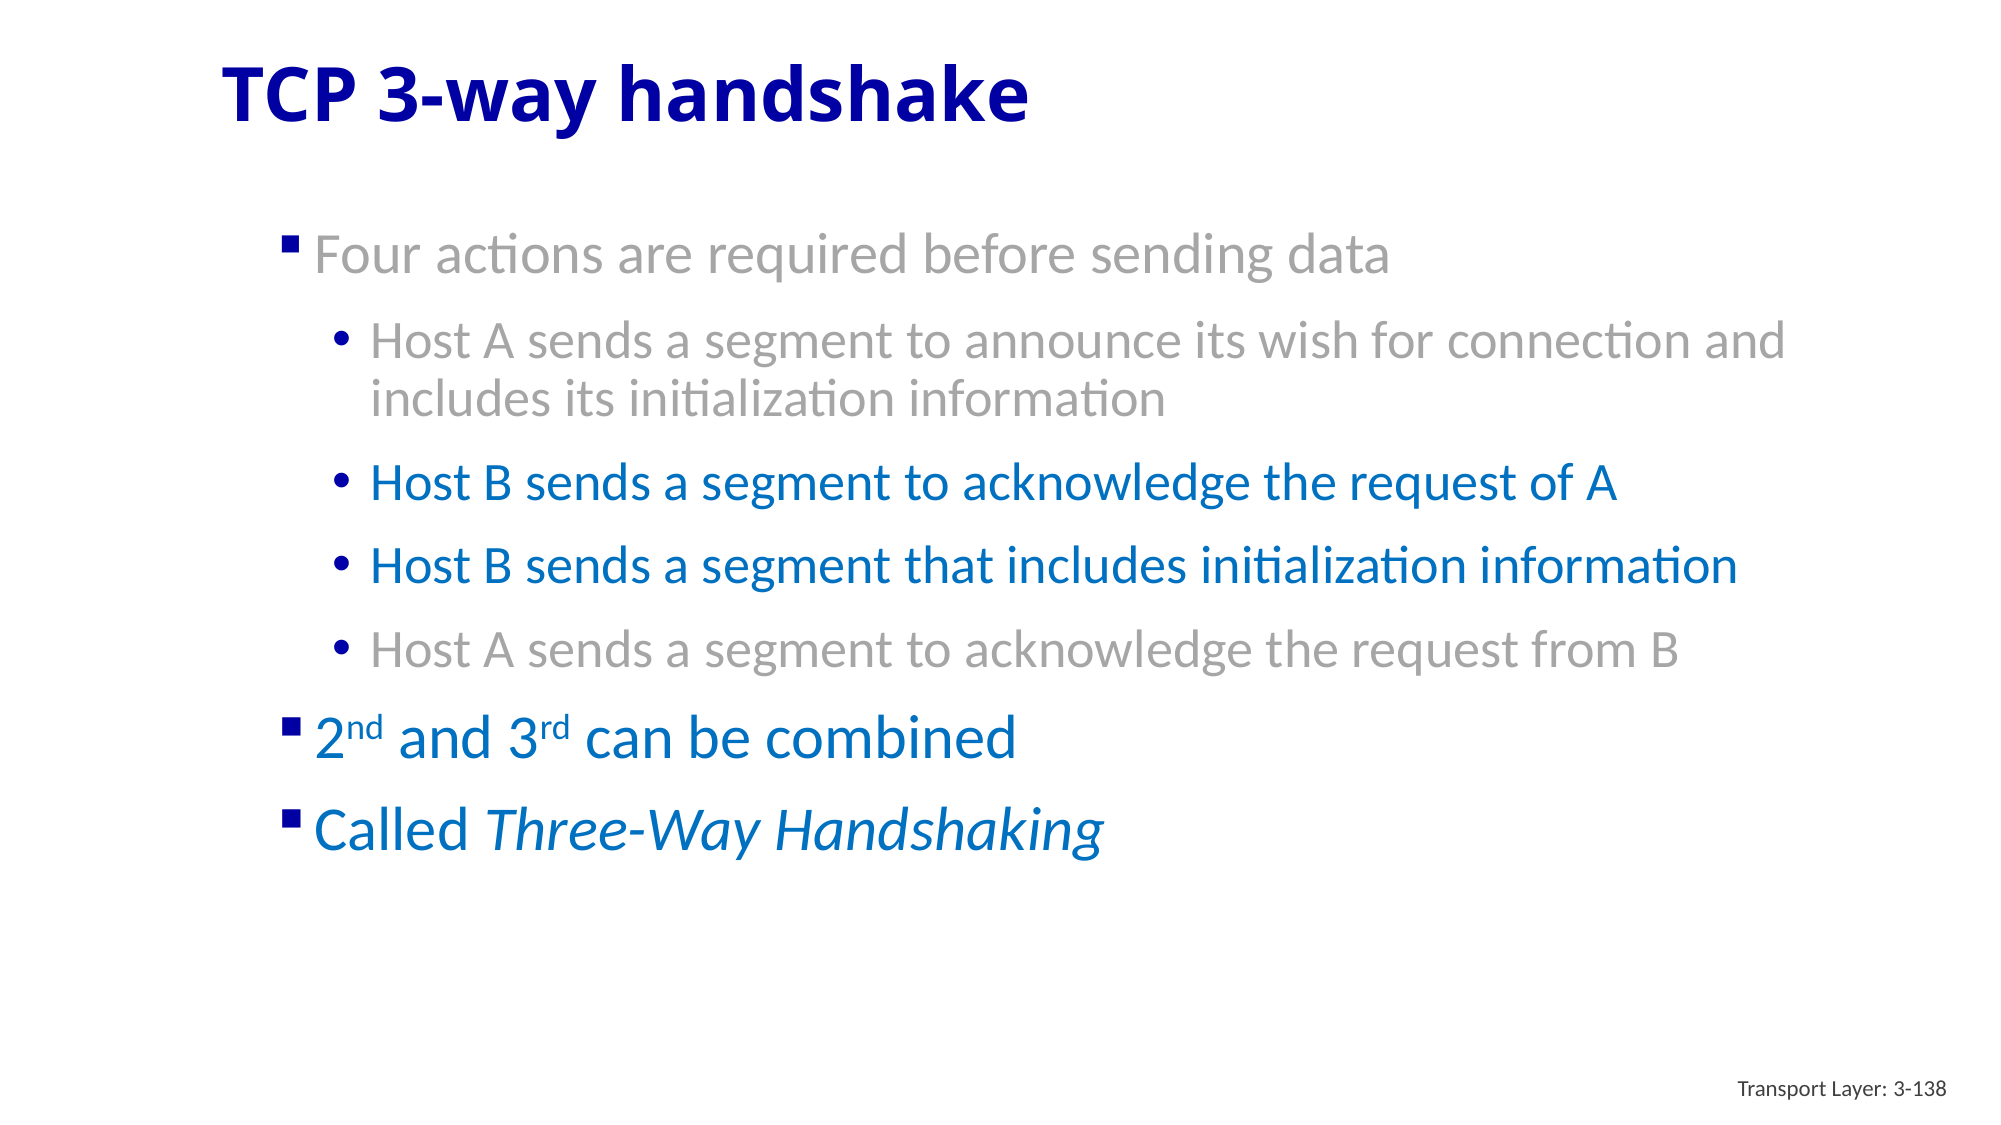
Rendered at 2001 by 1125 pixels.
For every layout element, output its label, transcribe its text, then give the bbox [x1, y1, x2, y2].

title TCP 3-way handshake [206, 27, 1211, 167]
list Four actions are required before sending data Host A sends a segment to announce its wish for connection and includes its initialization information Host B sends a segment to acknowledge the request of A Host B sends a segment that includes initialization information Host A sends a segment to acknowledge the request from B 2nd and 3rd can be combined Called Three-Way Handshaking [241, 216, 1829, 1010]
slide_number Transport Layer: 3-138 [1512, 1056, 1963, 1117]
